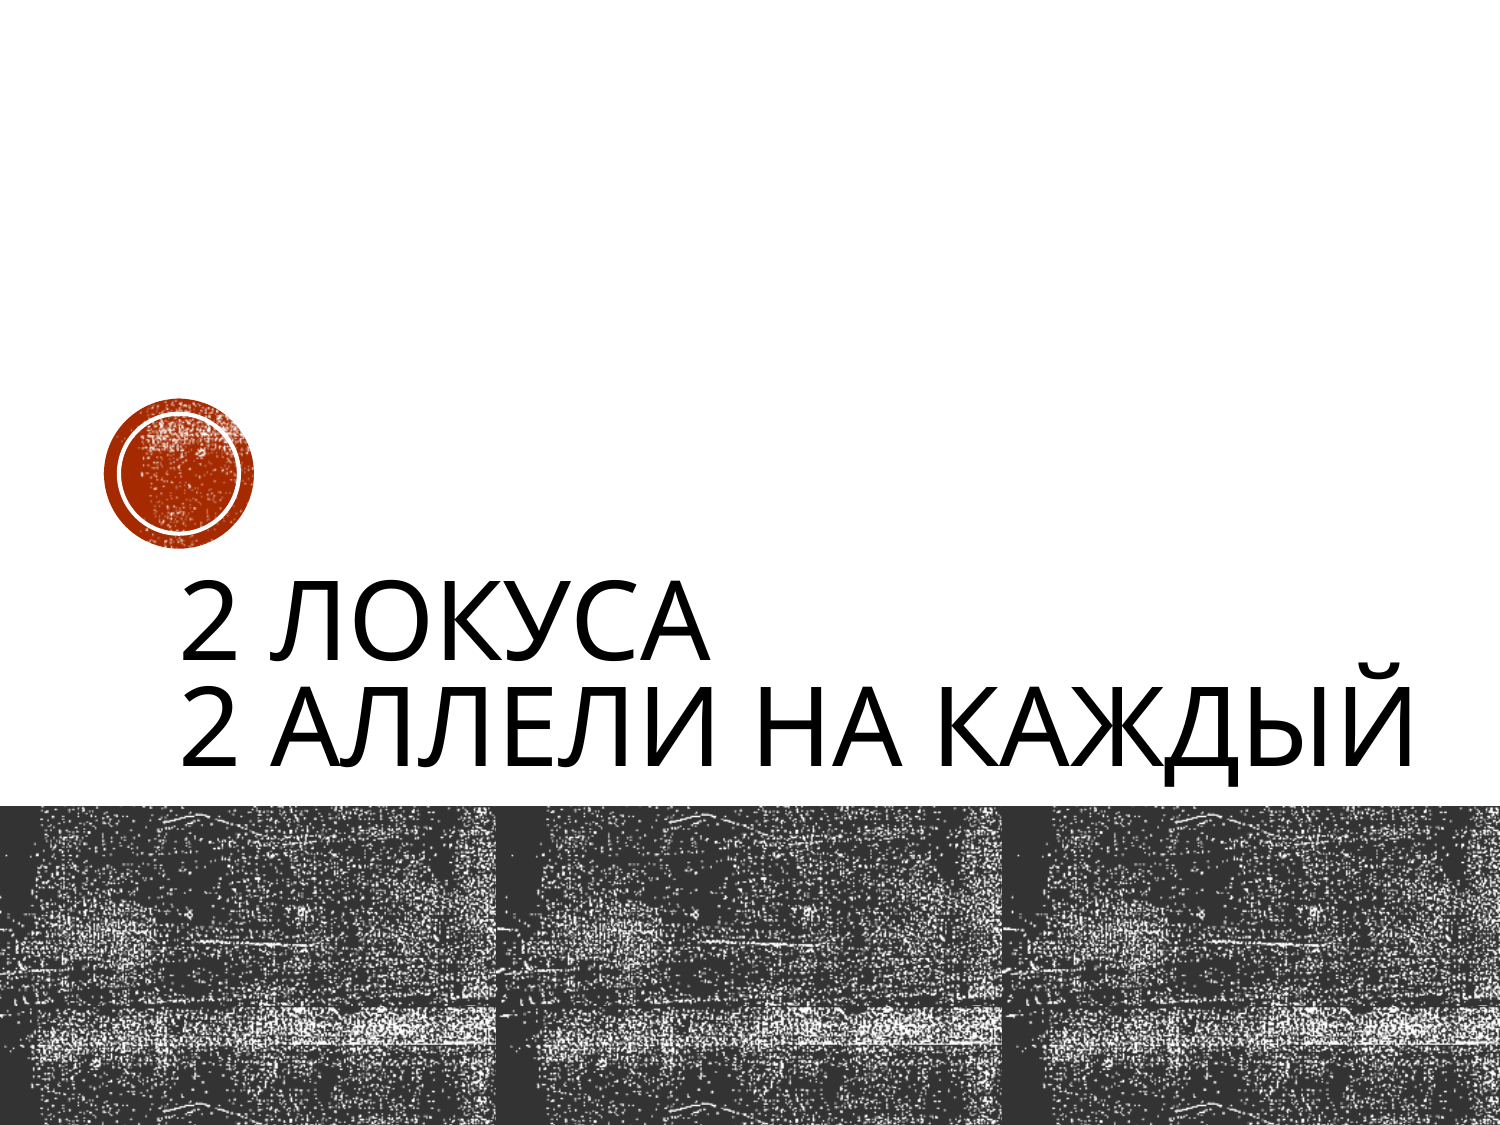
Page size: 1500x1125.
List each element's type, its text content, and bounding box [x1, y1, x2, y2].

title 2 локуса 2 аллели на каждый [163, 539, 1500, 824]
